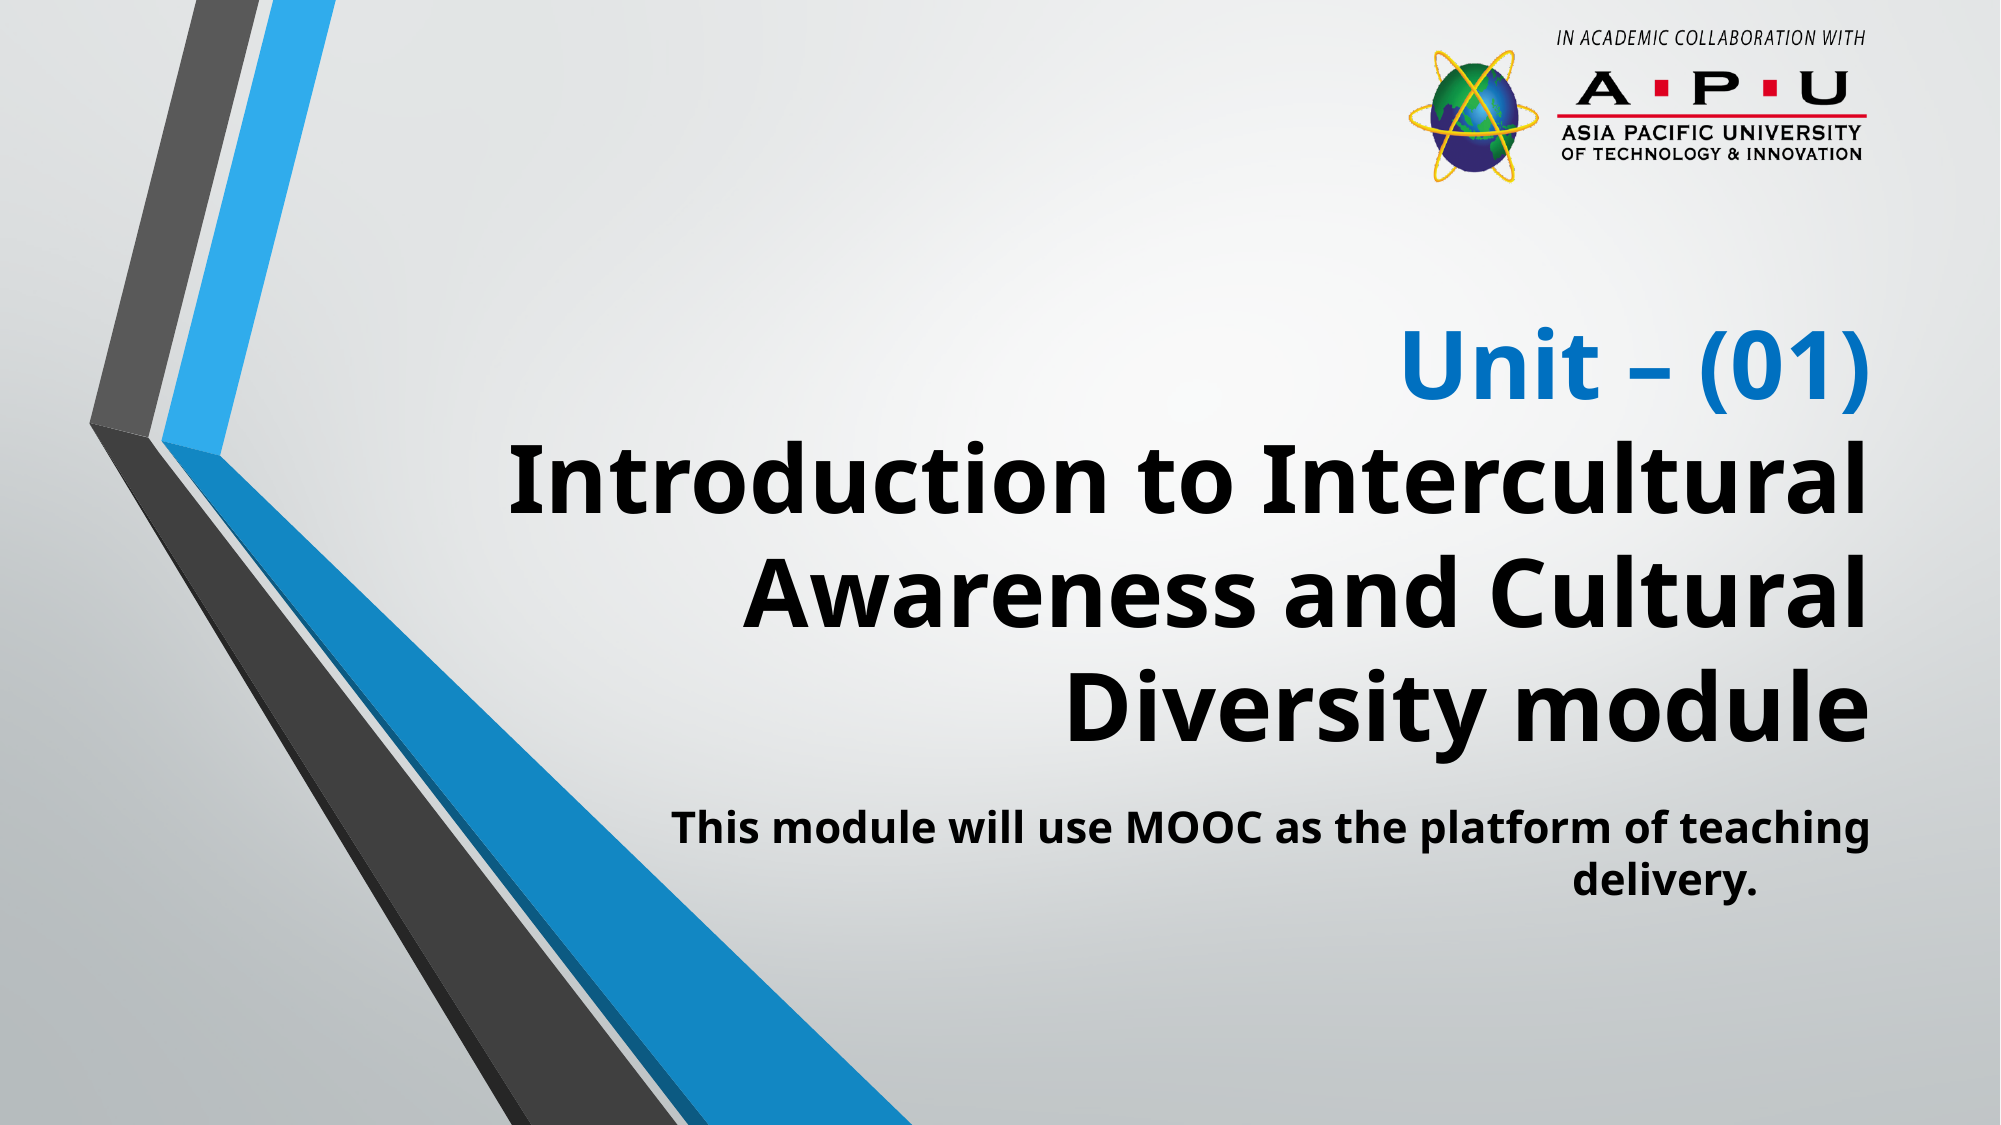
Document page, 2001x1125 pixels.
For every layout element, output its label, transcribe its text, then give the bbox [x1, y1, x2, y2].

text_box [1387, 0, 1888, 265]
subtitle This module will use MOOC as the platform of teaching delivery. [630, 791, 1887, 1020]
title Unit – (01) Introduction to Intercultural Awareness and Cultural Diversity module [480, 223, 1887, 768]
